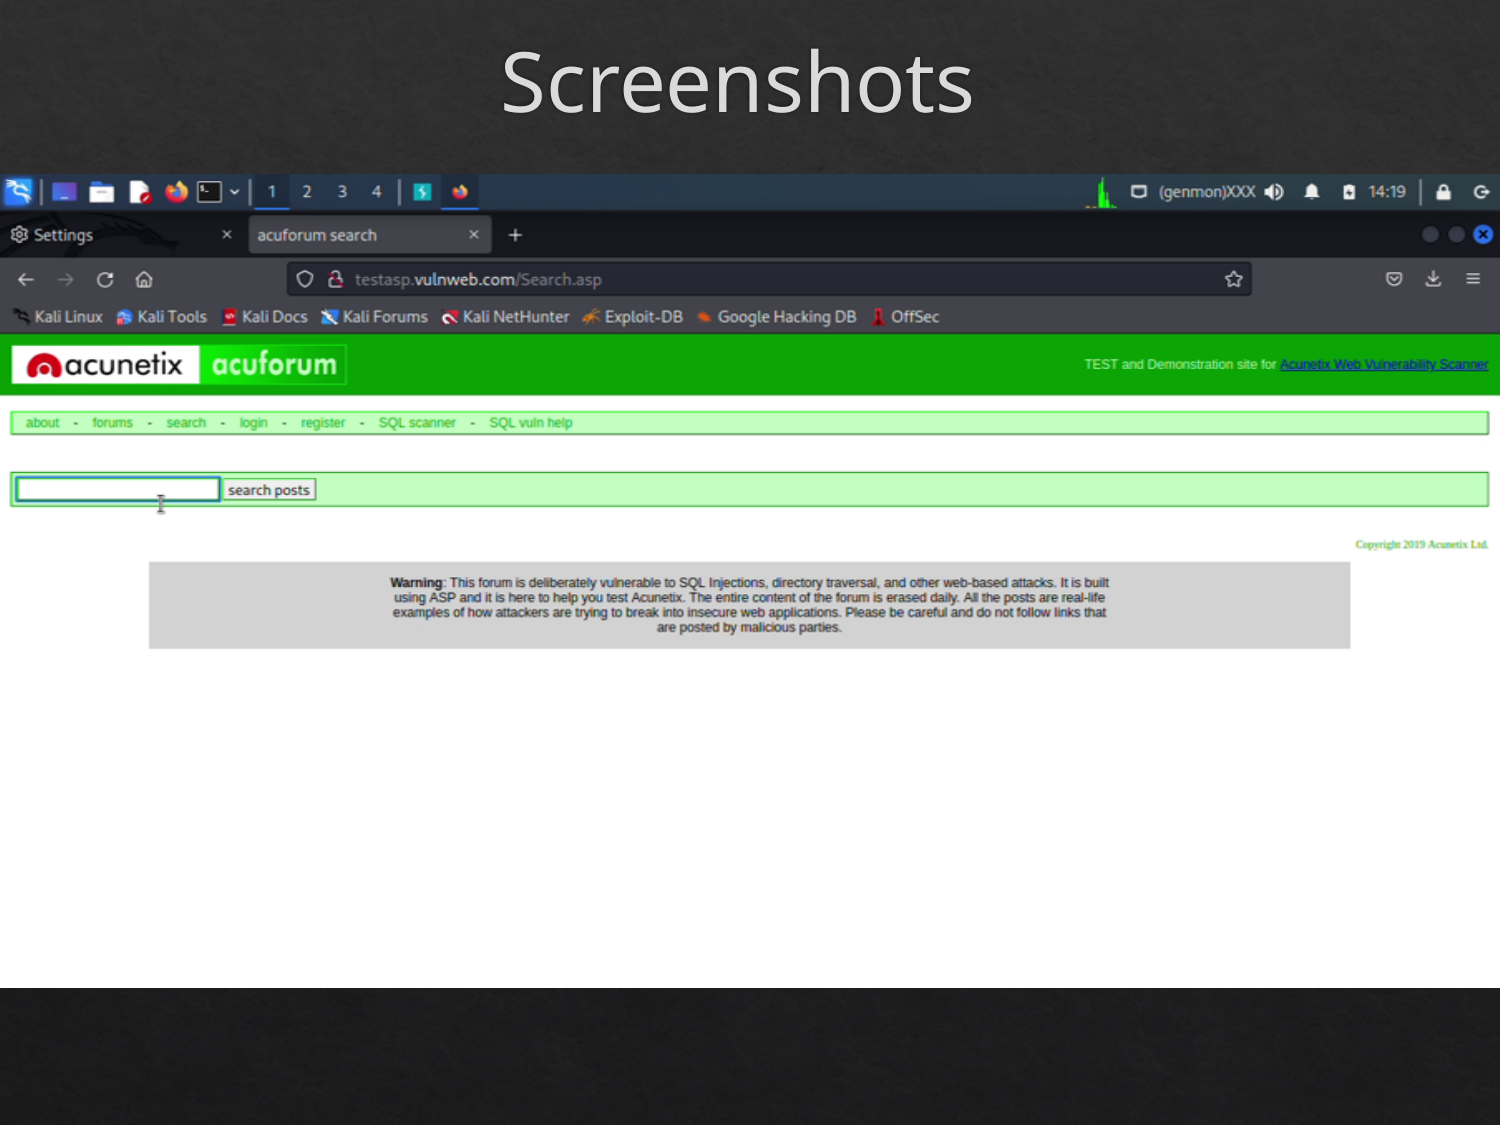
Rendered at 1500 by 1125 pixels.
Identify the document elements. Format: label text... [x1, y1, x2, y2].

title Screenshots [112, 0, 1387, 160]
picture [0, 174, 1500, 988]
